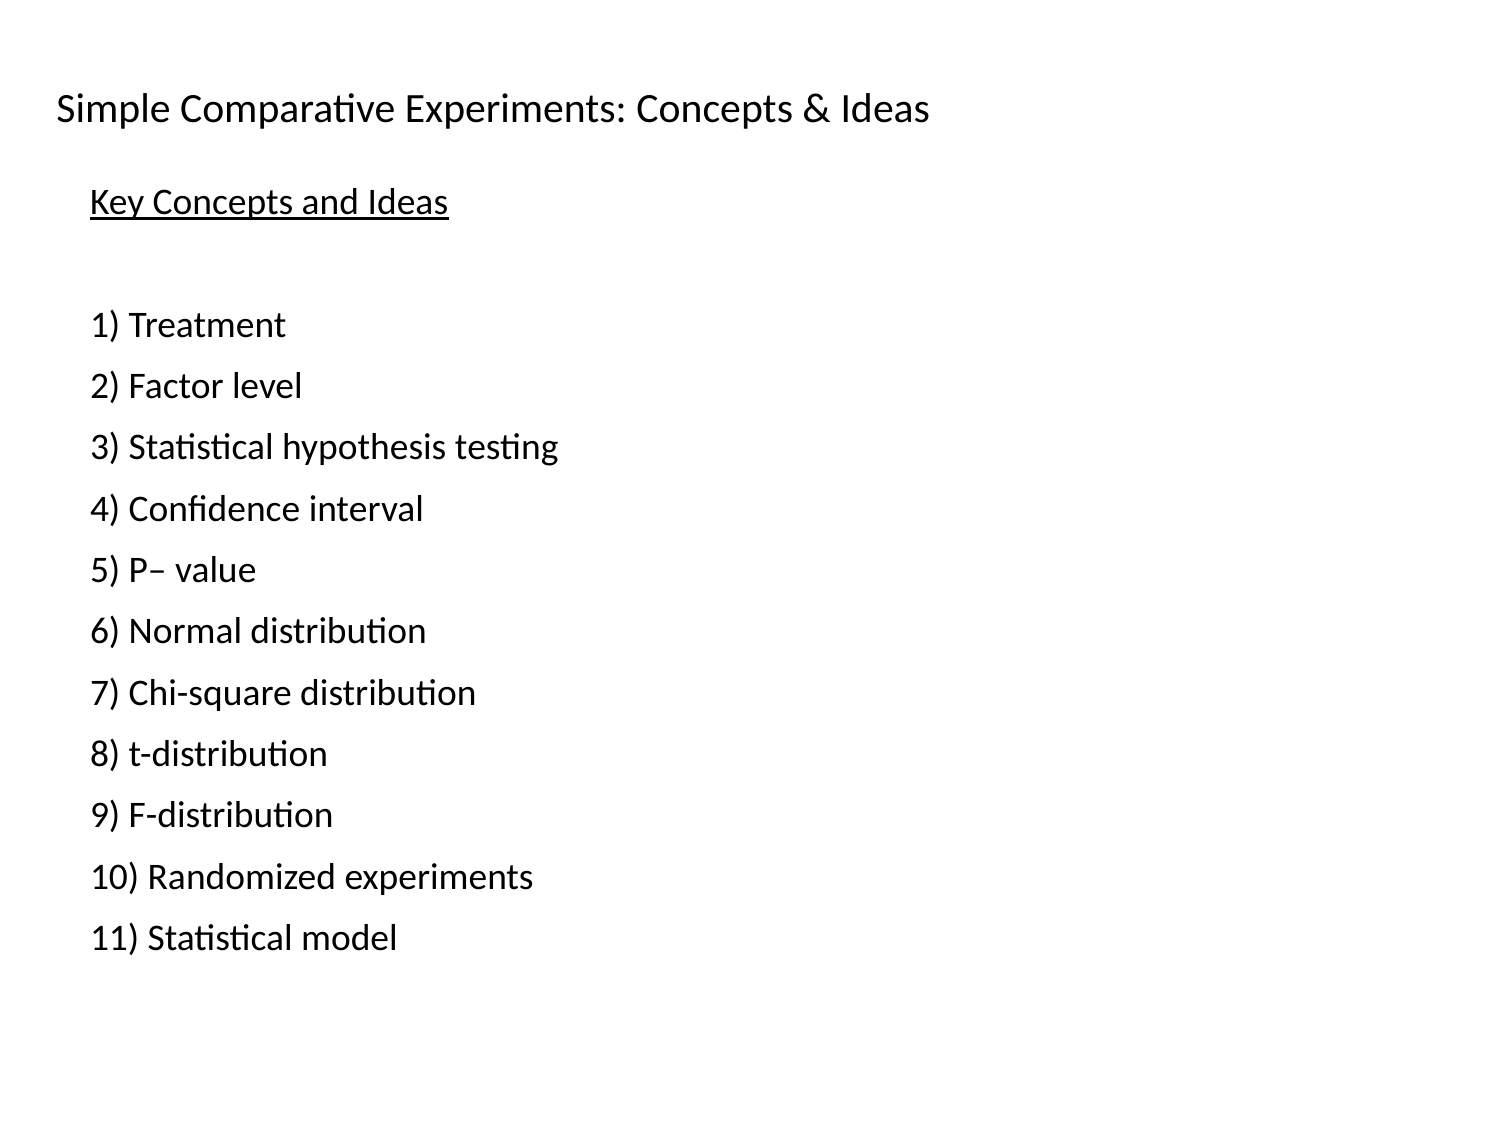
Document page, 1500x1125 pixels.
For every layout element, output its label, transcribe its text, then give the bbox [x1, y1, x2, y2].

text_box Simple Comparative Experiments: Concepts & Ideas [41, 73, 1359, 138]
list Key Concepts and Ideas 1) Treatment 2) Factor level 3) Statistical hypothesis testing 4) Confidence interval 5) P– value 6) Normal distribution 7) Chi-square distribution 8) t-distribution 9) F-distribution 10) Randomized experiments 11) Statistical model [75, 174, 1425, 1034]
